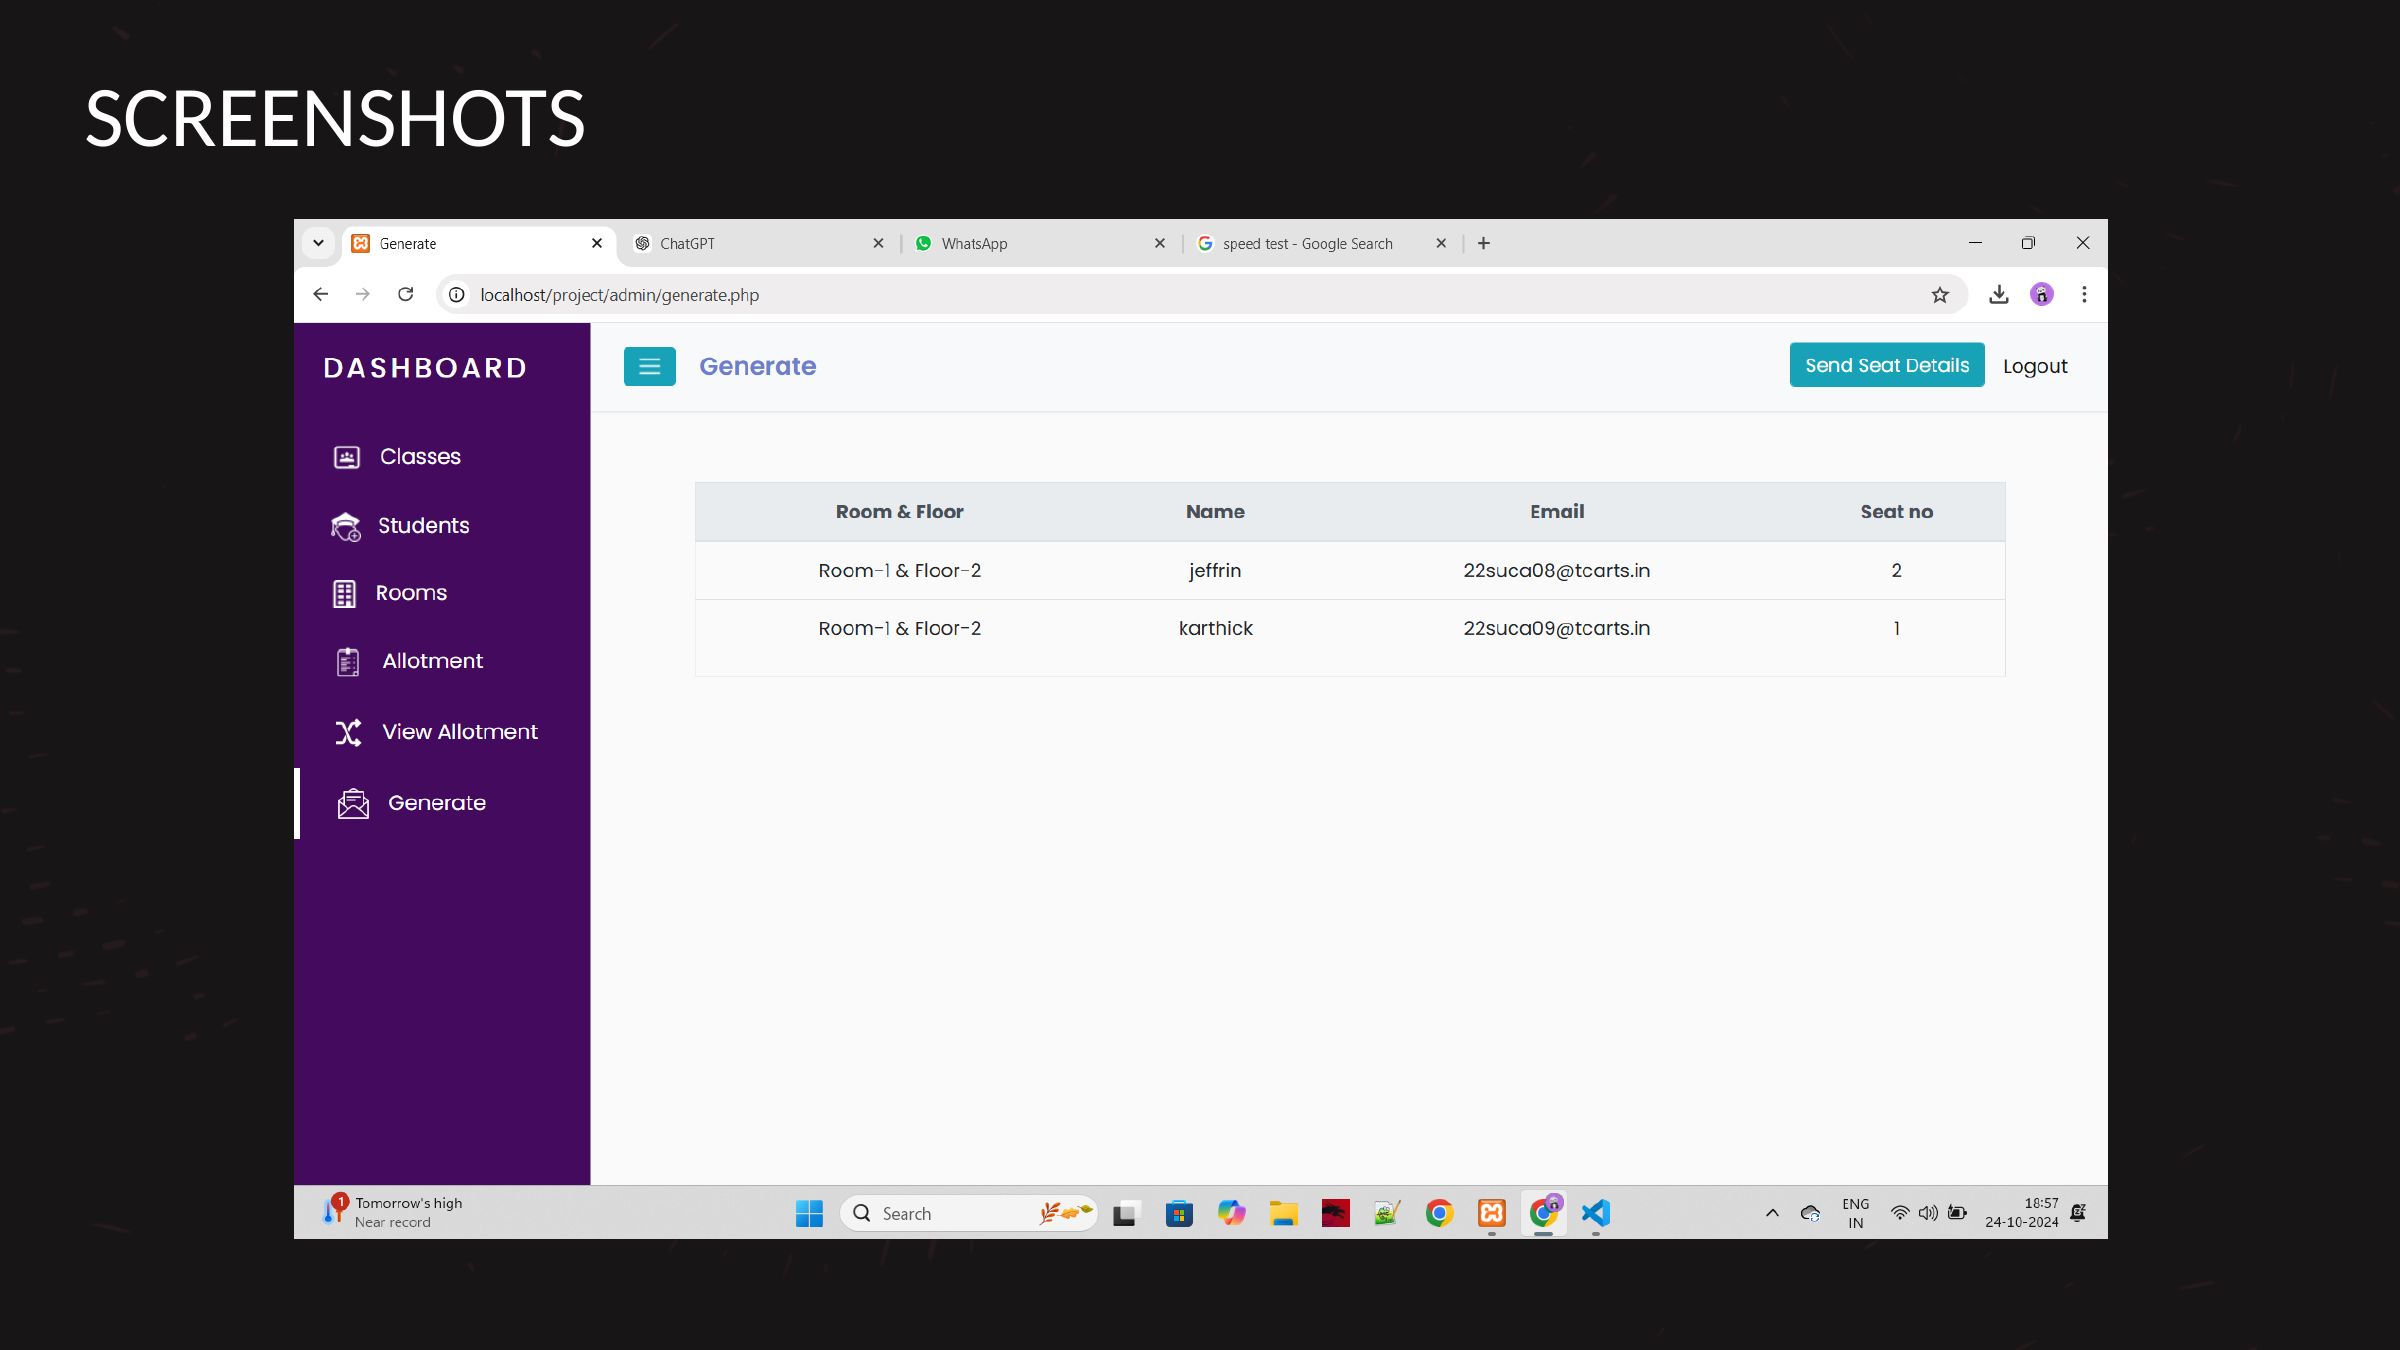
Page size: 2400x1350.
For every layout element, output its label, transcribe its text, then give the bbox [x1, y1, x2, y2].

text_box SCREENSHOTS [84, 54, 1399, 164]
picture [294, 219, 2108, 1239]
